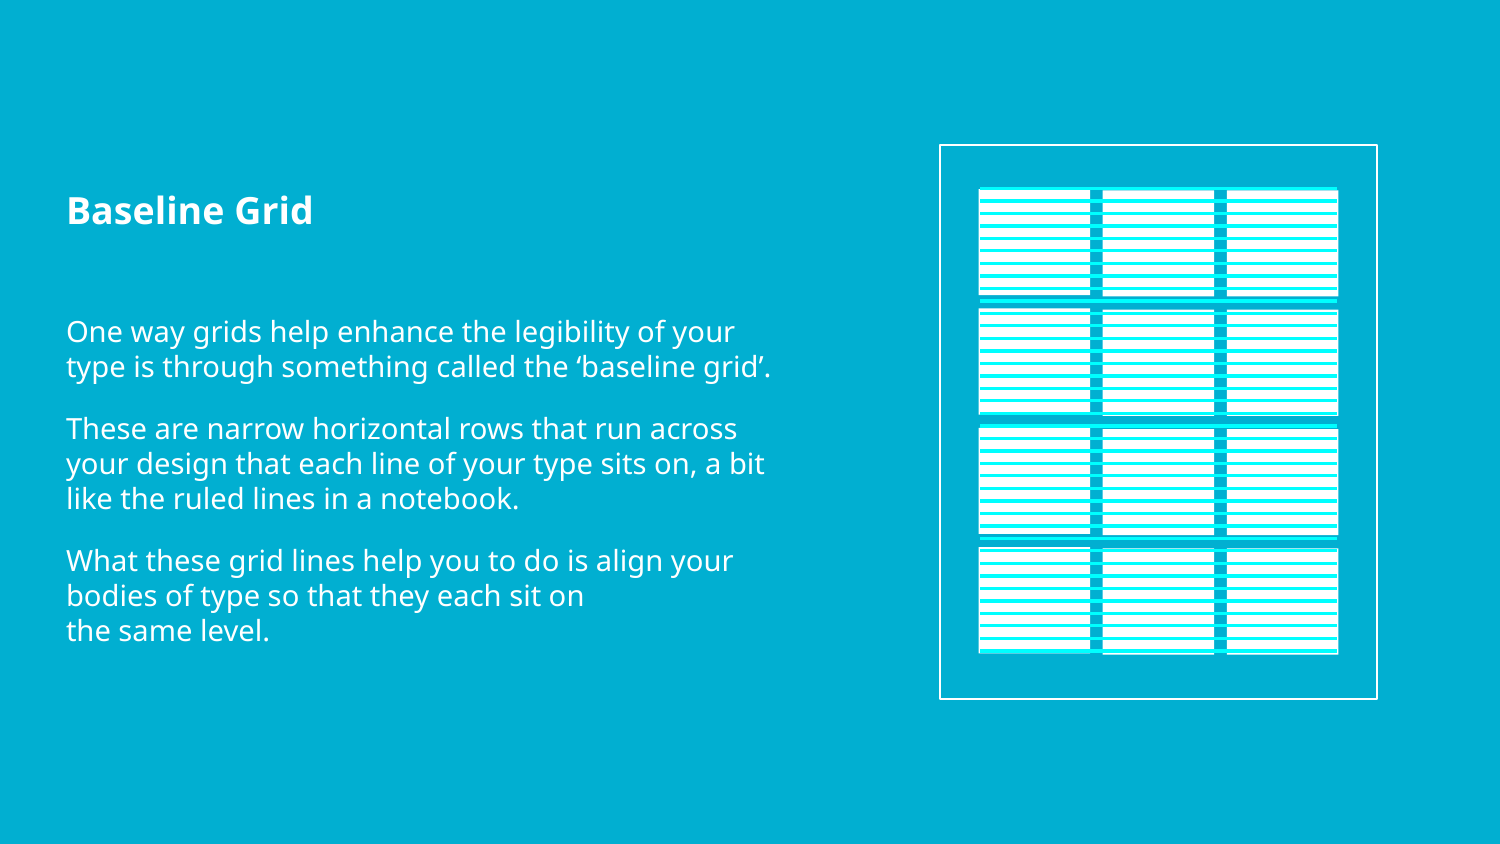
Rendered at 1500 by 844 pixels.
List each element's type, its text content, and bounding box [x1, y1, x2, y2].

text_box [939, 144, 1378, 699]
title Baseline Grid [51, 171, 376, 272]
list One way grids help enhance the legibility of your type is through something called the ‘baseline grid’. These are narrow horizontal rows that run across your design that each line of your type sits on, a bit like the ruled lines in a notebook. What these grid lines help you to do is align your bodies of type so that they each sit on the same level. [51, 298, 794, 550]
